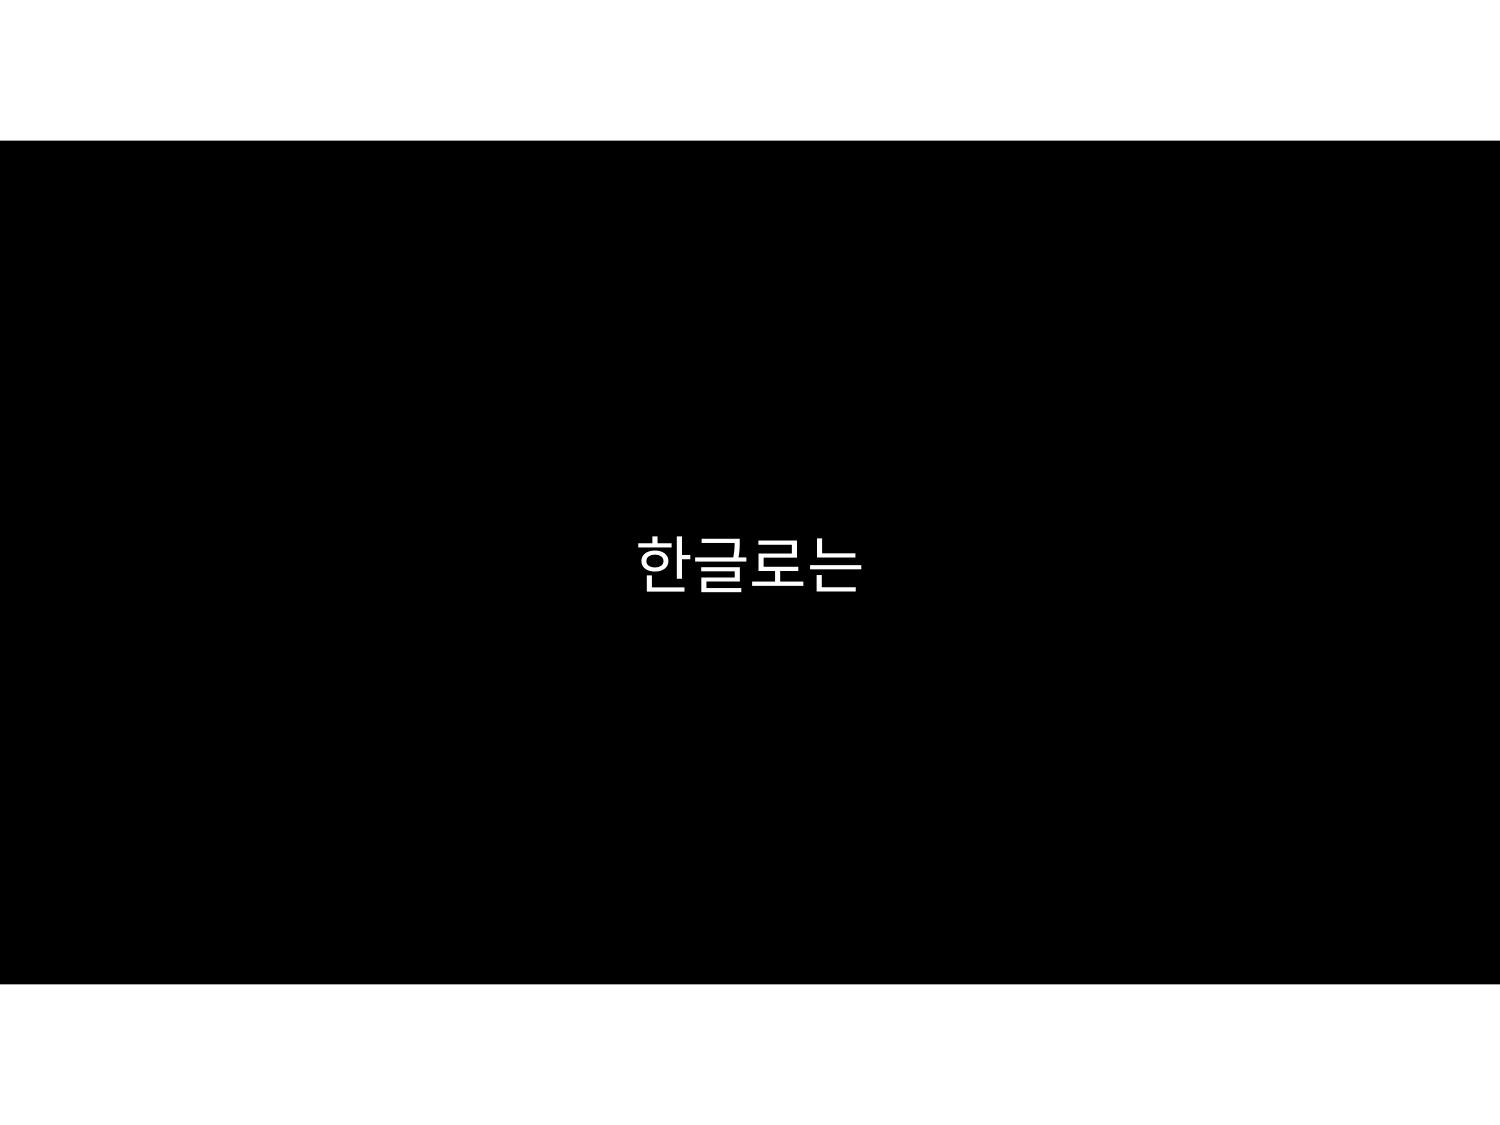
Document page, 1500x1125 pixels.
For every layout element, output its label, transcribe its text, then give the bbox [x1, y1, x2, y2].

text_box 한글로는 [620, 518, 880, 609]
text_box [0, 138, 1500, 986]
